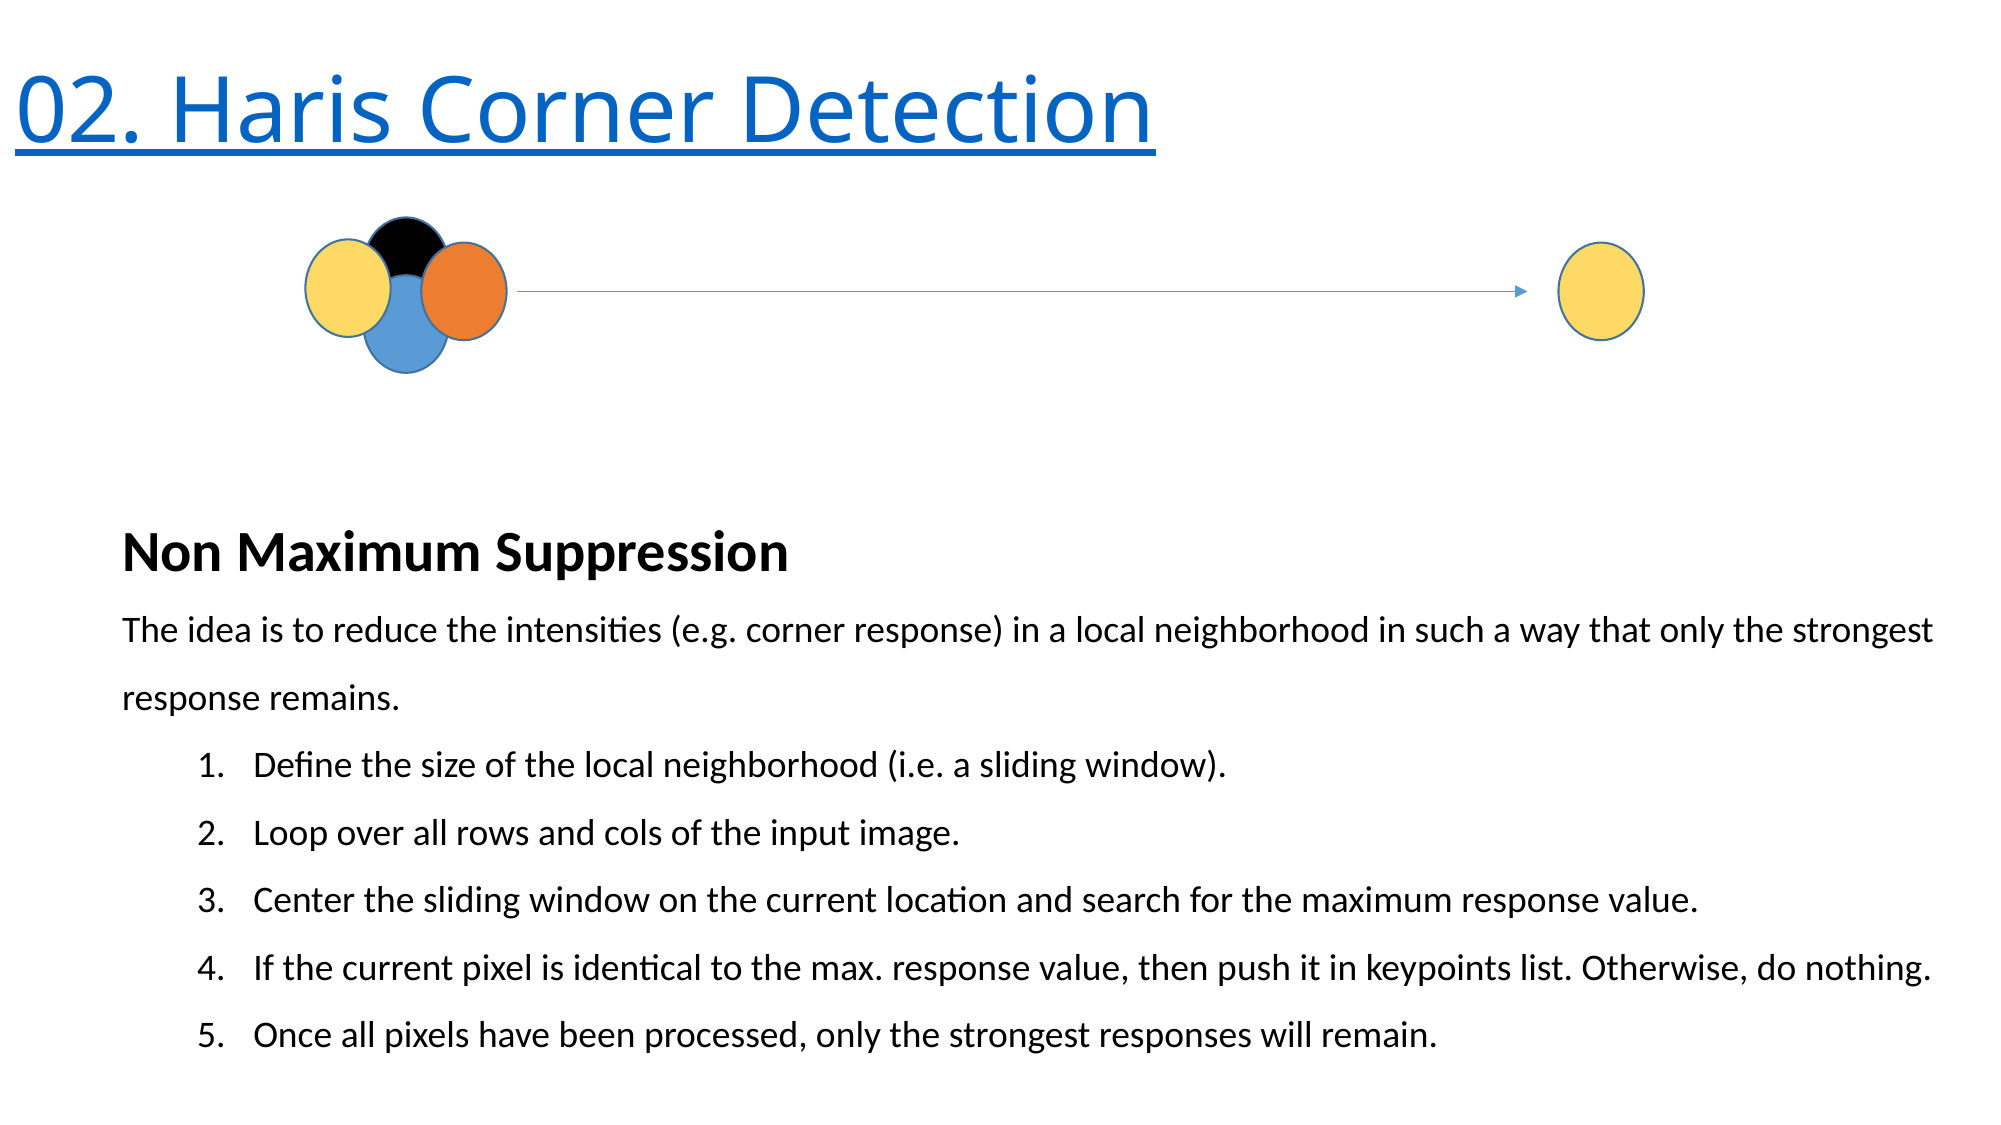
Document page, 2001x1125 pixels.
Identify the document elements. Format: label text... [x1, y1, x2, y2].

text_box [363, 274, 448, 374]
text_box Non Maximum Suppression The idea is to reduce the intensities (e.g. corner response) in a local neighborhood in such a way that only the strongest response remains. Define the size of the local neighborhood (i.e. a sliding window). Loop over all rows and cols of the input image. Center the sliding window on the current location and search for the maximum response value. If the current pixel is identical to the max. response value, then push it in keypoints list. Otherwise, do nothing. Once all pixels have been processed, only the strongest responses will remain. [107, 470, 1974, 1125]
title 02. Haris Corner Detection [0, 0, 1725, 218]
text_box [420, 241, 508, 342]
text_box [367, 216, 446, 277]
text_box [304, 238, 392, 339]
text_box [1557, 241, 1645, 342]
